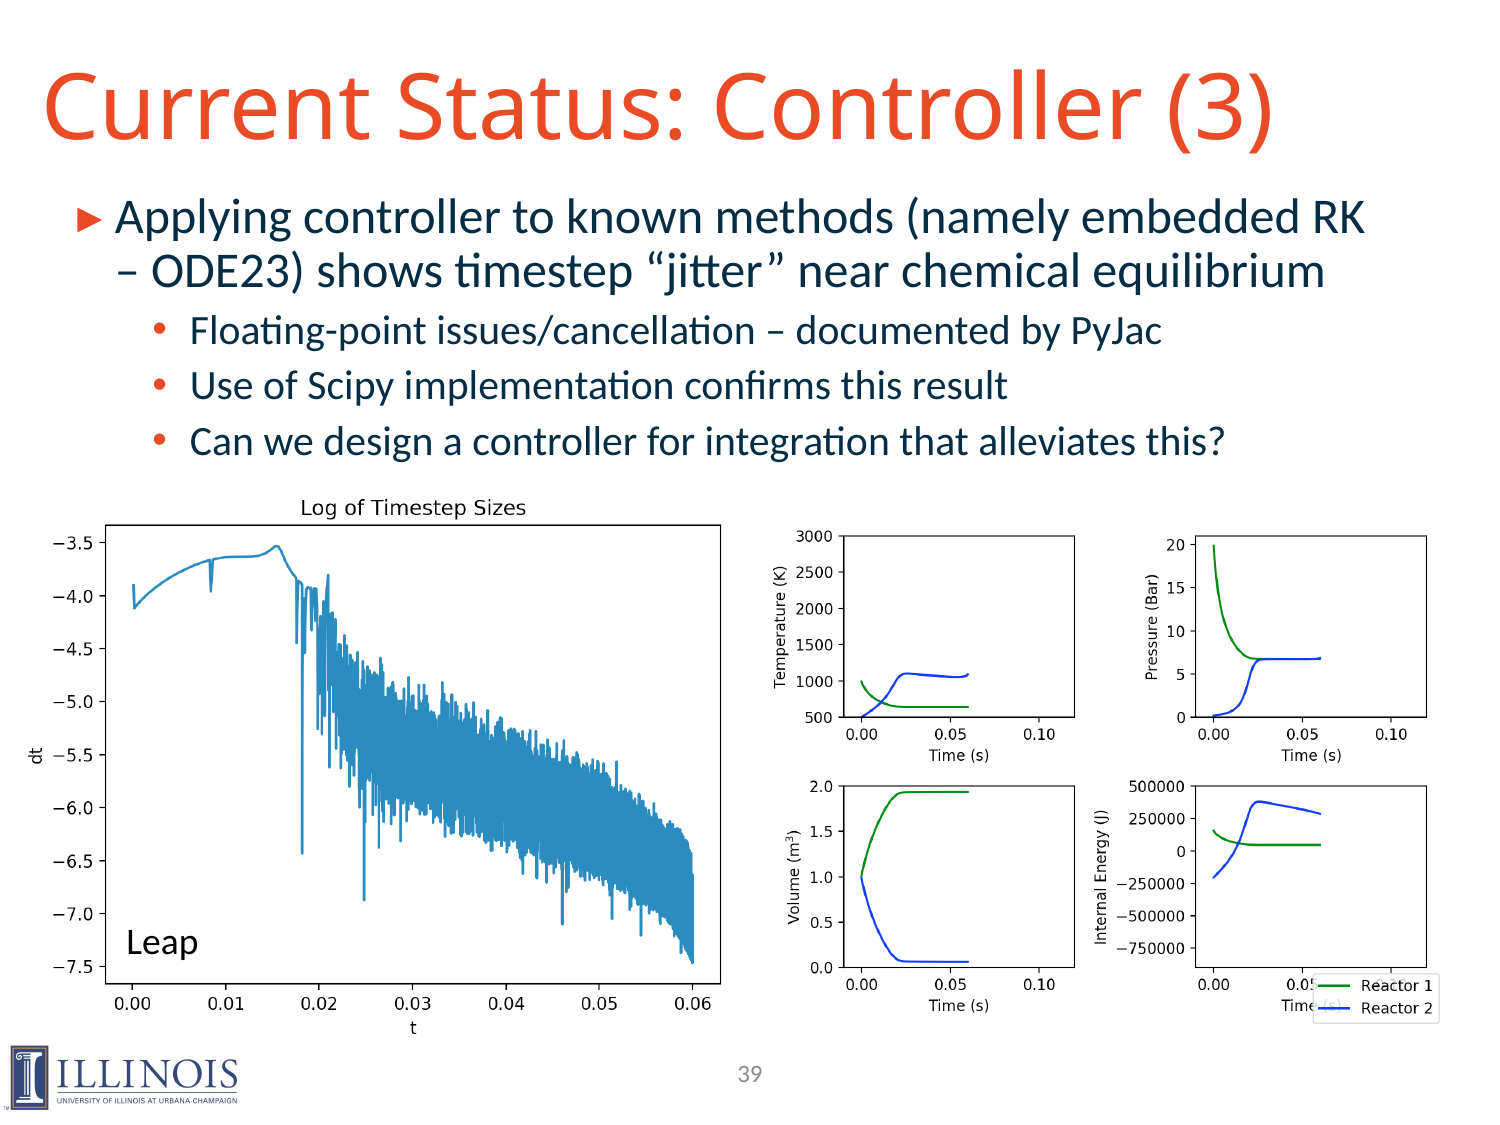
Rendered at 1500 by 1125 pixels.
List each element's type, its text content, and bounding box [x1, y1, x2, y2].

title Current Status: Controller (3) [26, 36, 1438, 183]
text_box Applying controller to known methods (namely embedded RK – ODE23) shows timestep “jitter” near chemical equilibrium Floating-point issues/cancellation – documented by PyJac Use of Scipy implementation confirms this result Can we design a controller for integration that alleviates this? [62, 182, 1407, 1016]
picture [0, 487, 750, 1113]
picture [766, 520, 1443, 1030]
slide_number 39 [718, 1042, 782, 1103]
